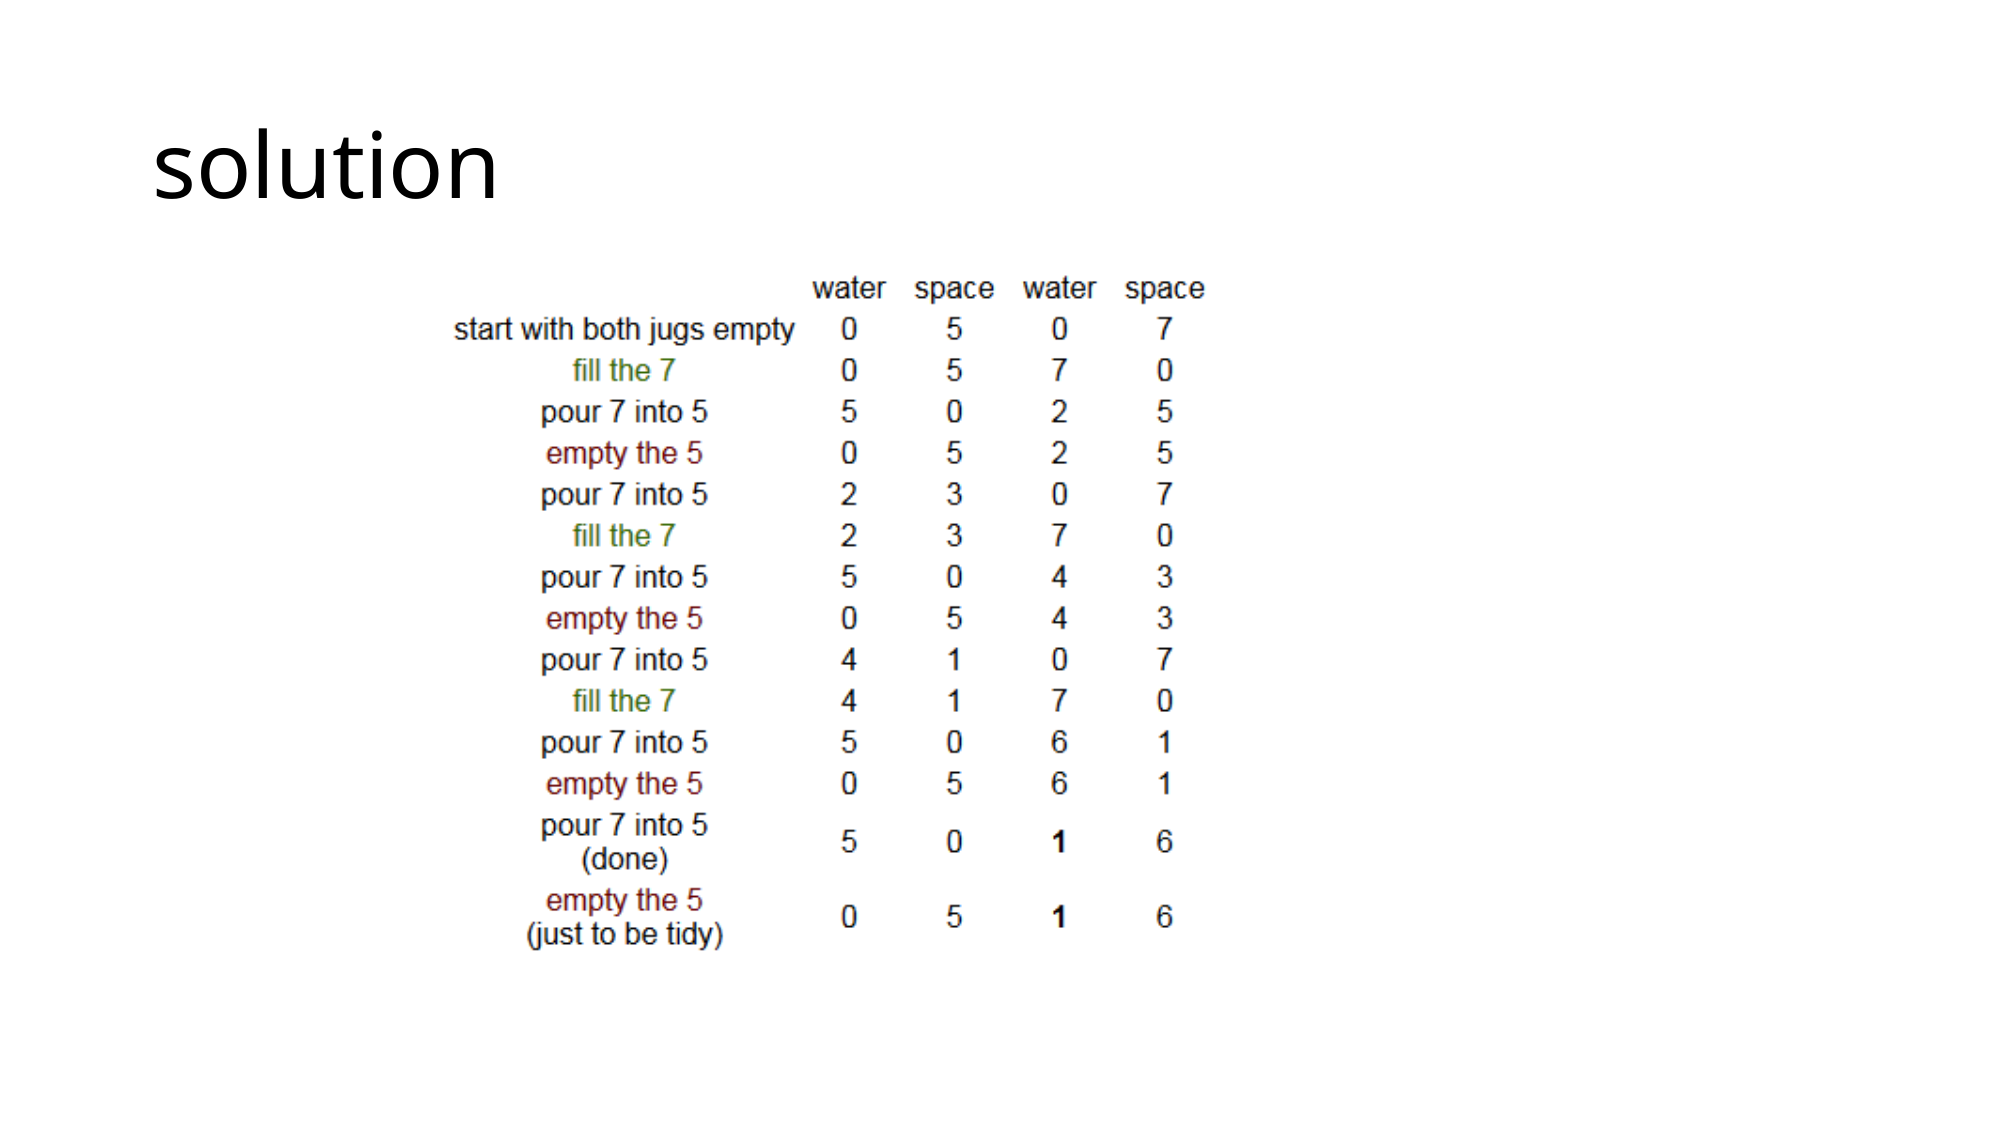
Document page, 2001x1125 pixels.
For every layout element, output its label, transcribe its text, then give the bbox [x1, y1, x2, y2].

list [445, 233, 1396, 958]
title solution [137, 59, 1863, 278]
